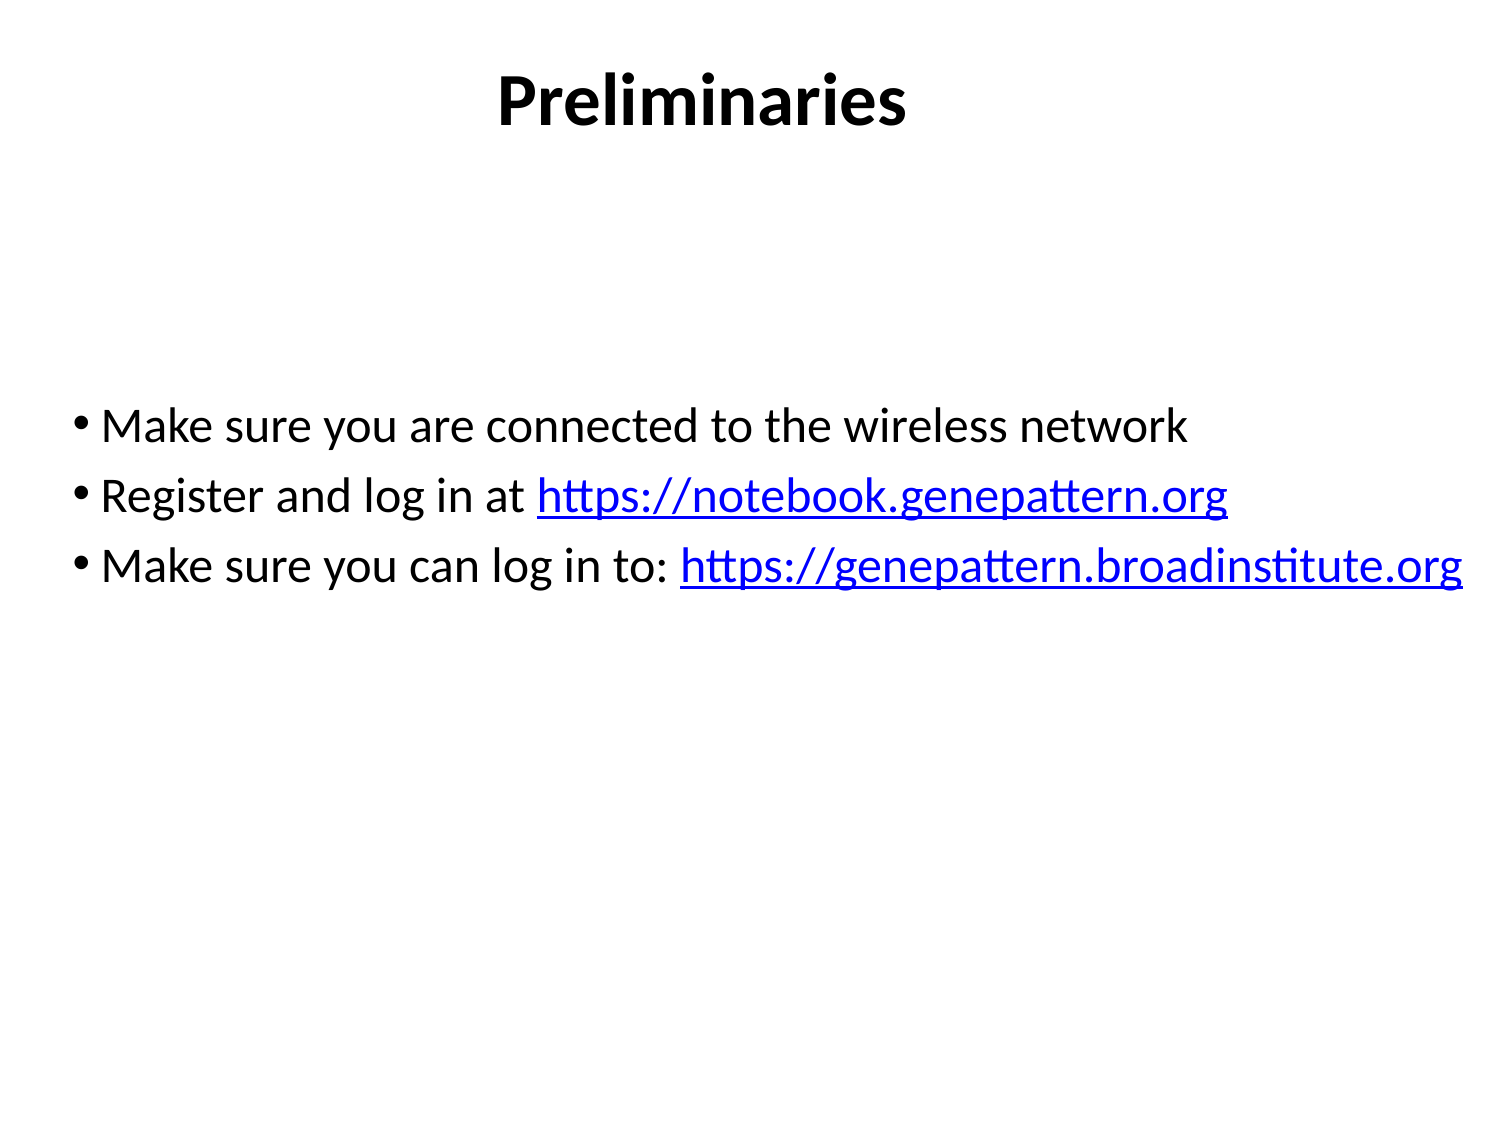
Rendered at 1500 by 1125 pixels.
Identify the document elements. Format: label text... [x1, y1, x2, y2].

text_box Preliminaries [490, 46, 934, 144]
text_box Make sure you are connected to the wireless network Register and log in at https://notebook.genepattern.org Make sure you can log in to: https://genepattern.broadinstitute.org [57, 384, 1500, 600]
